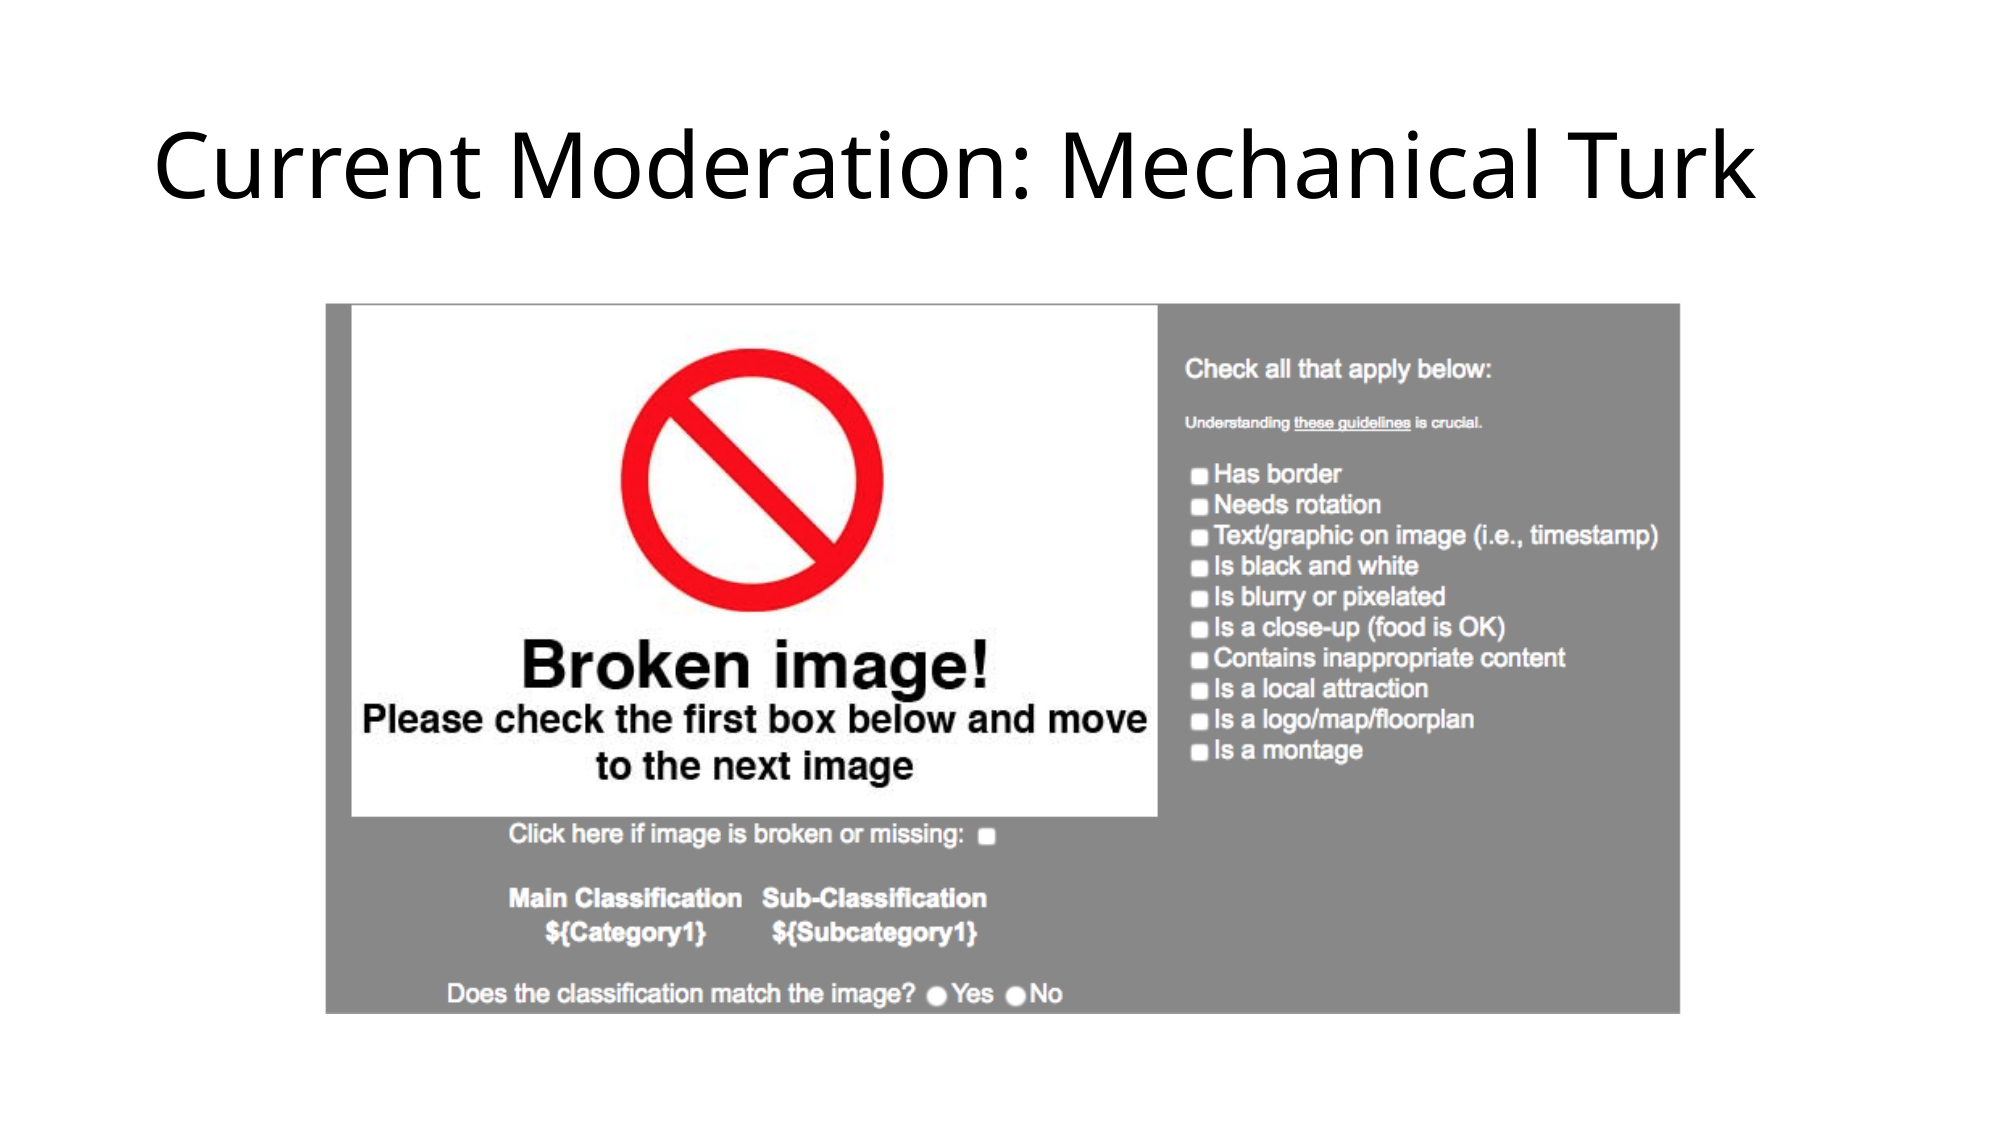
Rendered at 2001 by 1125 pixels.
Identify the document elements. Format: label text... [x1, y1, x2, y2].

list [318, 299, 1682, 1014]
title Current Moderation: Mechanical Turk [137, 59, 1863, 278]
